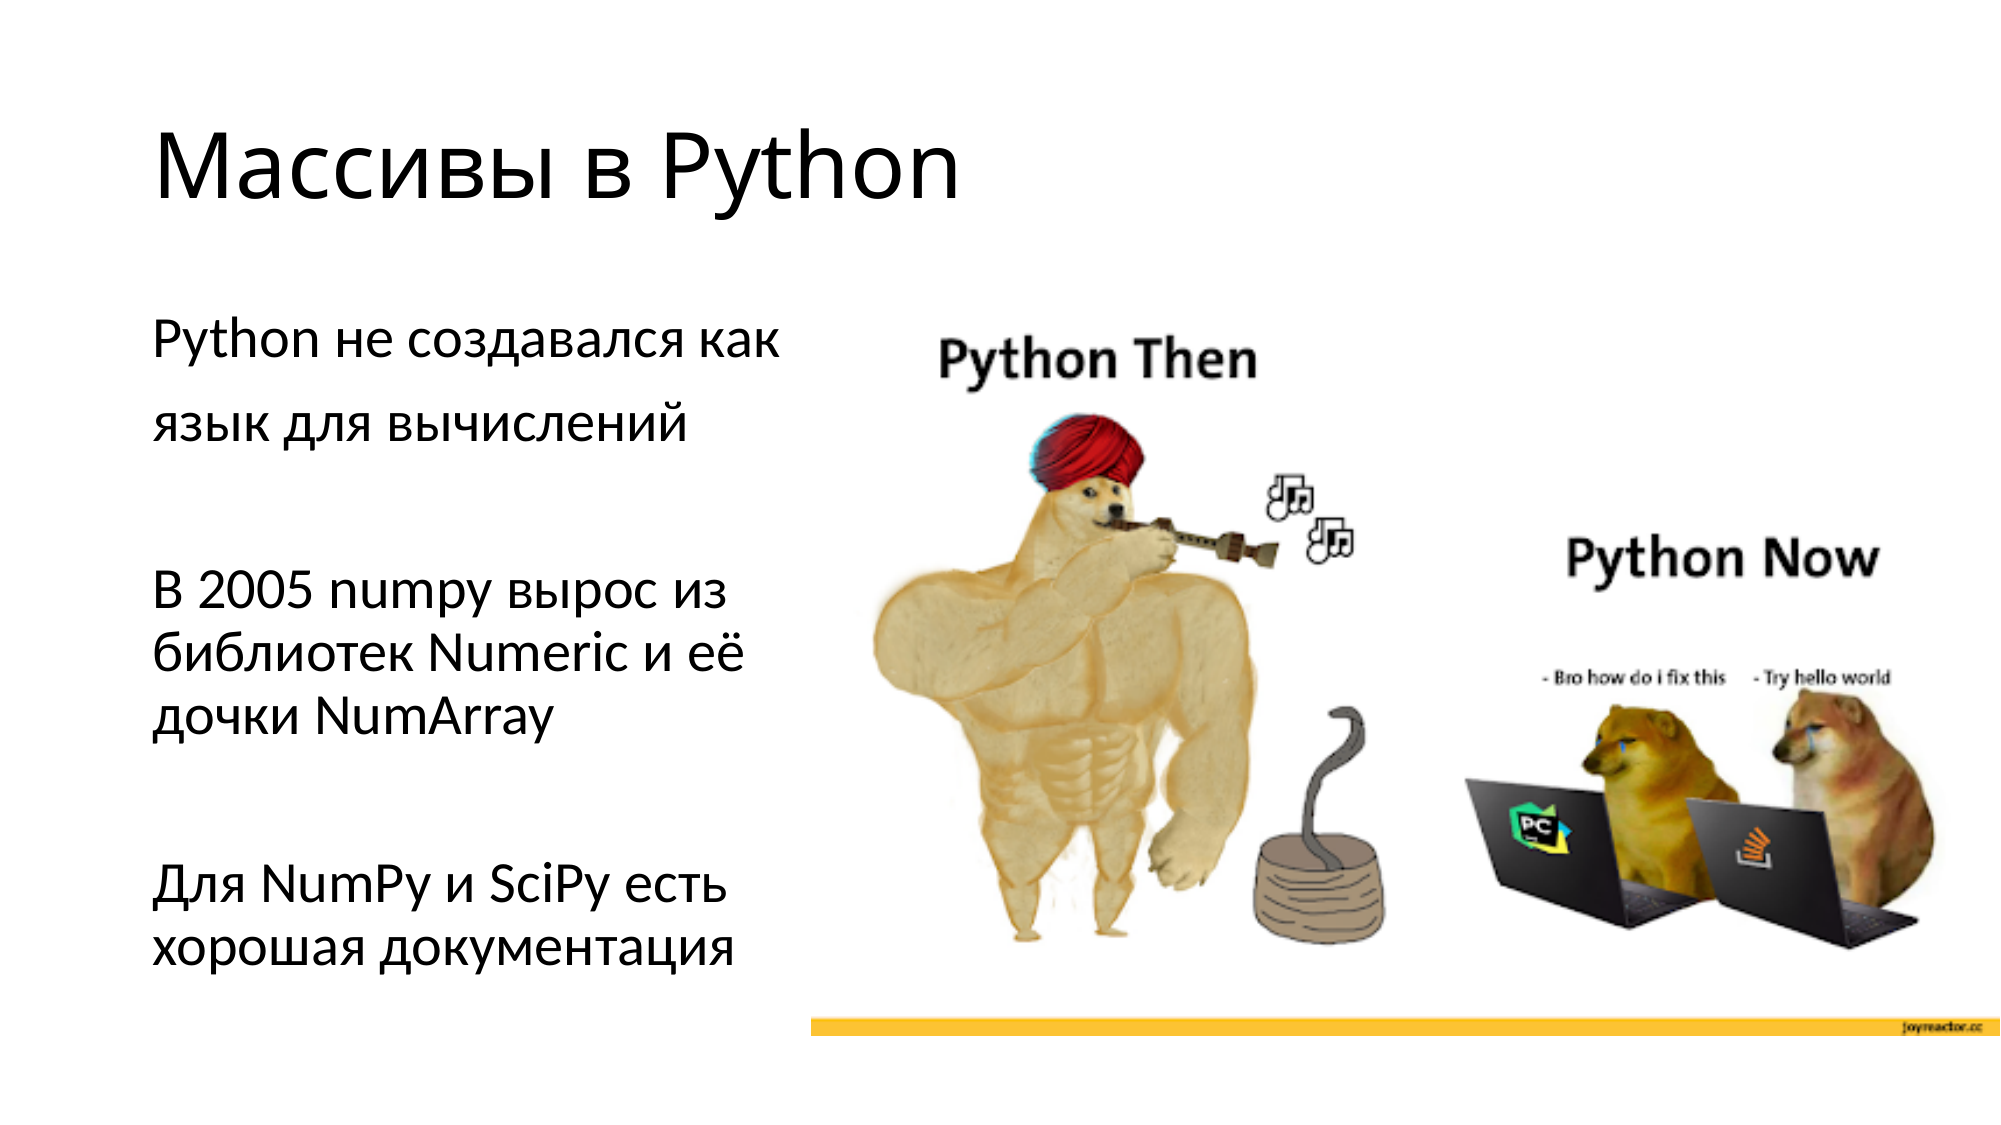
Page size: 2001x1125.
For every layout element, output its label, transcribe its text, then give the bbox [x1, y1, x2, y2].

title Массивы в Python [137, 59, 1863, 278]
picture [811, 299, 2000, 1036]
list Python не создавался как язык для вычислений В 2005 numpy вырос из библиотек Numeric и её дочки NumArray Для NumPy и SciPy есть хорошая документация [137, 299, 811, 1014]
